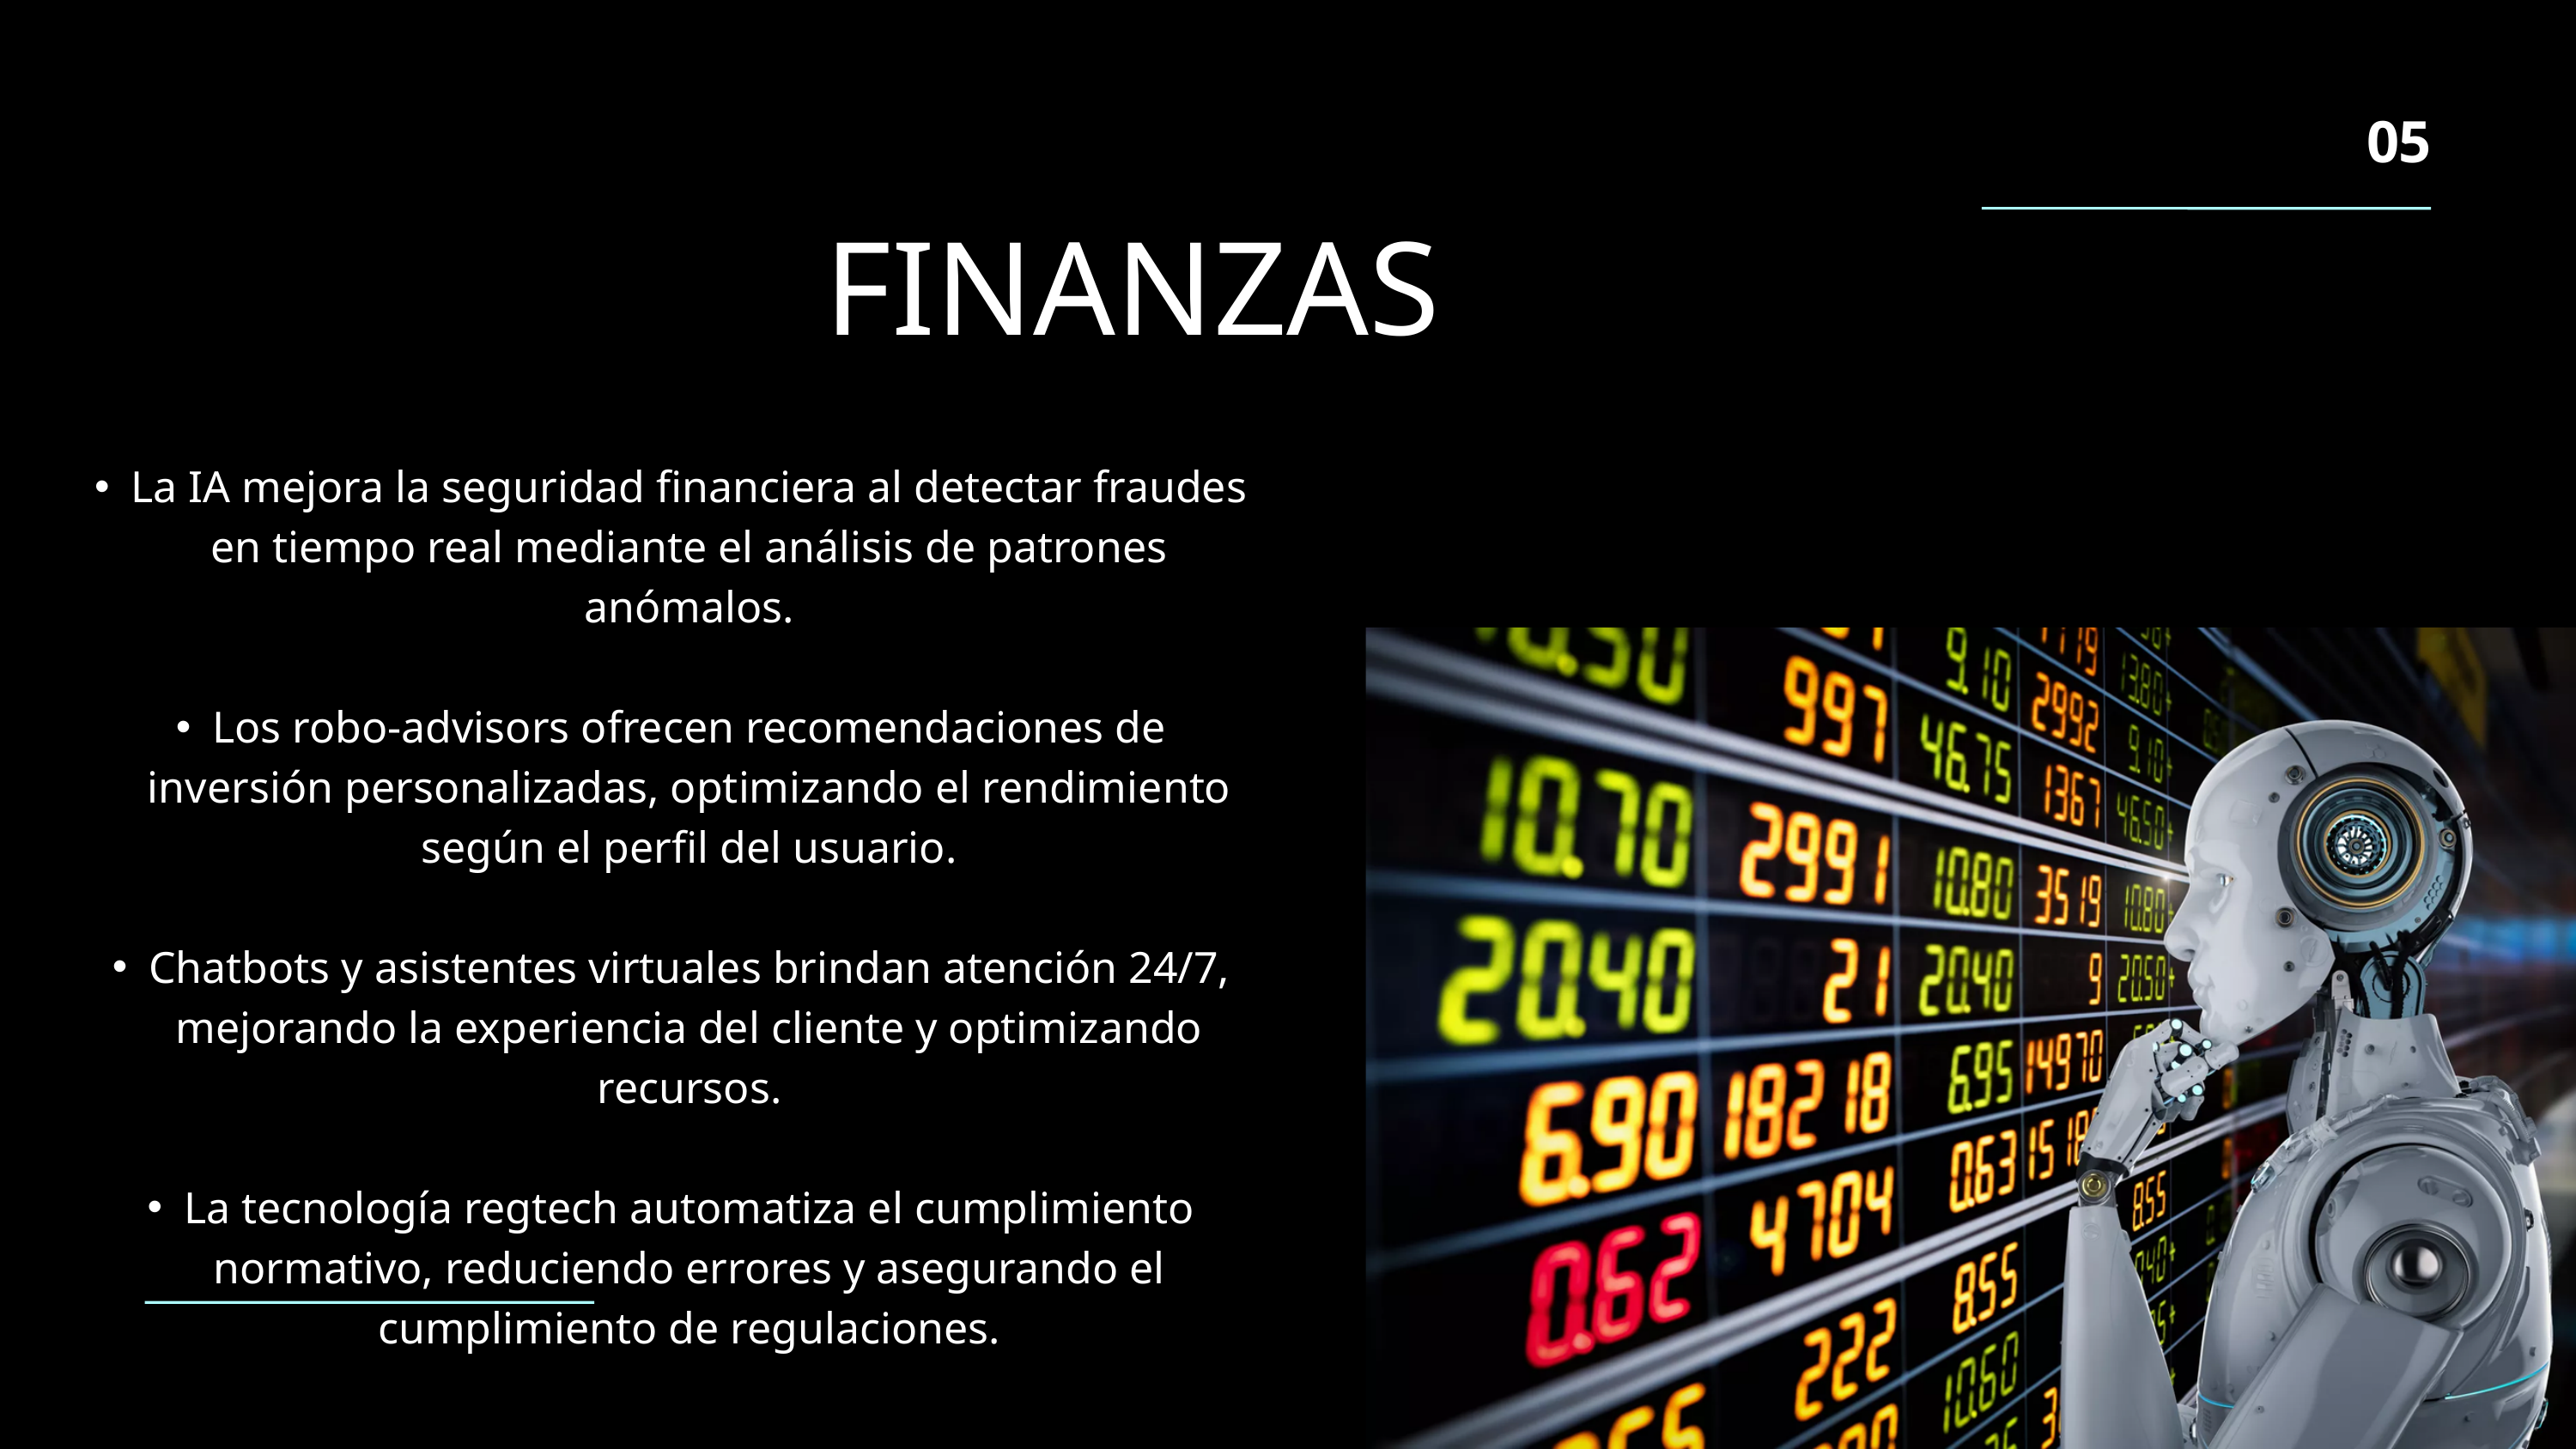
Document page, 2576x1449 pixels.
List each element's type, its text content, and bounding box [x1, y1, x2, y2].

text_box FINANZAS [824, 215, 1752, 361]
text_box 05 [1981, 116, 2432, 174]
text_box La IA mejora la seguridad financiera al detectar fraudes en tiempo real mediante el análisis de patrones anómalos. Los robo-advisors ofrecen recomendaciones de inversión personalizadas, optimizando el rendimiento según el perfil del usuario. Chatbots y asistentes virtuales brindan atención 24/7, mejorando la experiencia del cliente y optimizando recursos. La tecnología regtech automatiza el cumplimiento normativo, reduciendo errores y asegurando el cumplimiento de regulaciones. [52, 451, 1253, 1353]
text_box [1365, 627, 2576, 1449]
